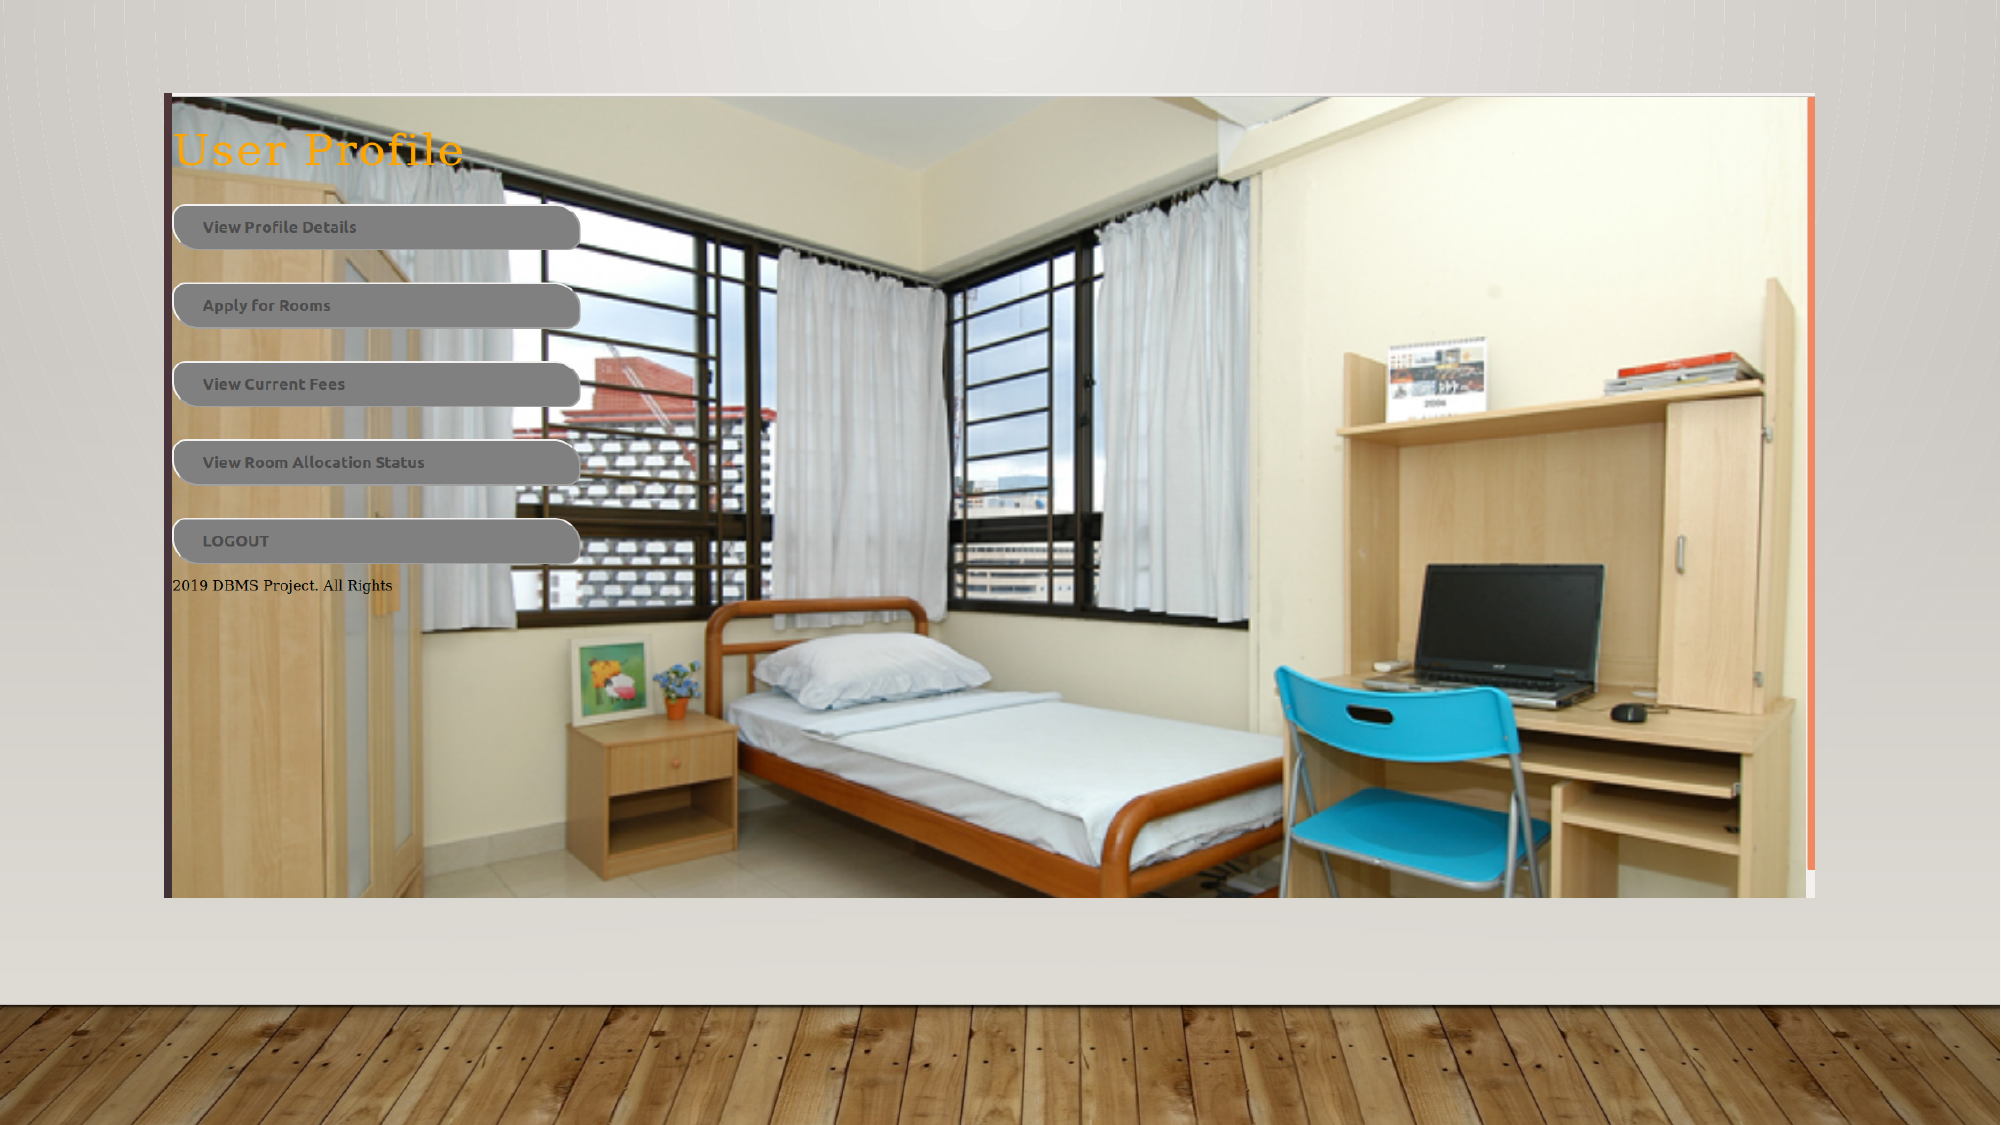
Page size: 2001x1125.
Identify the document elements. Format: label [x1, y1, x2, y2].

list [163, 93, 1815, 898]
picture [0, 1005, 2000, 1125]
